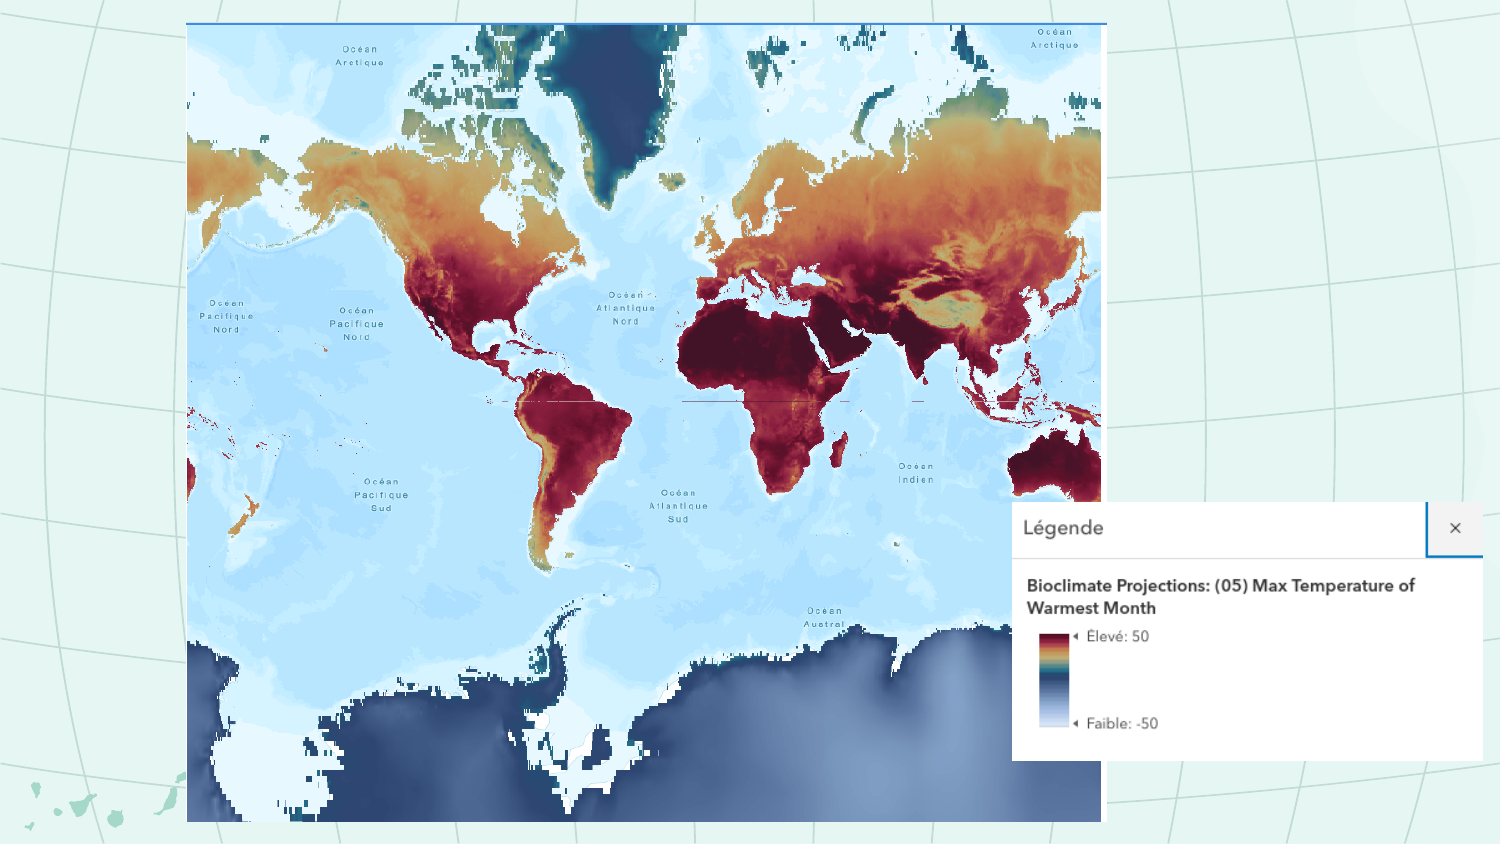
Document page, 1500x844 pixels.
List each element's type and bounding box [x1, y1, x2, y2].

picture [186, 21, 1483, 822]
